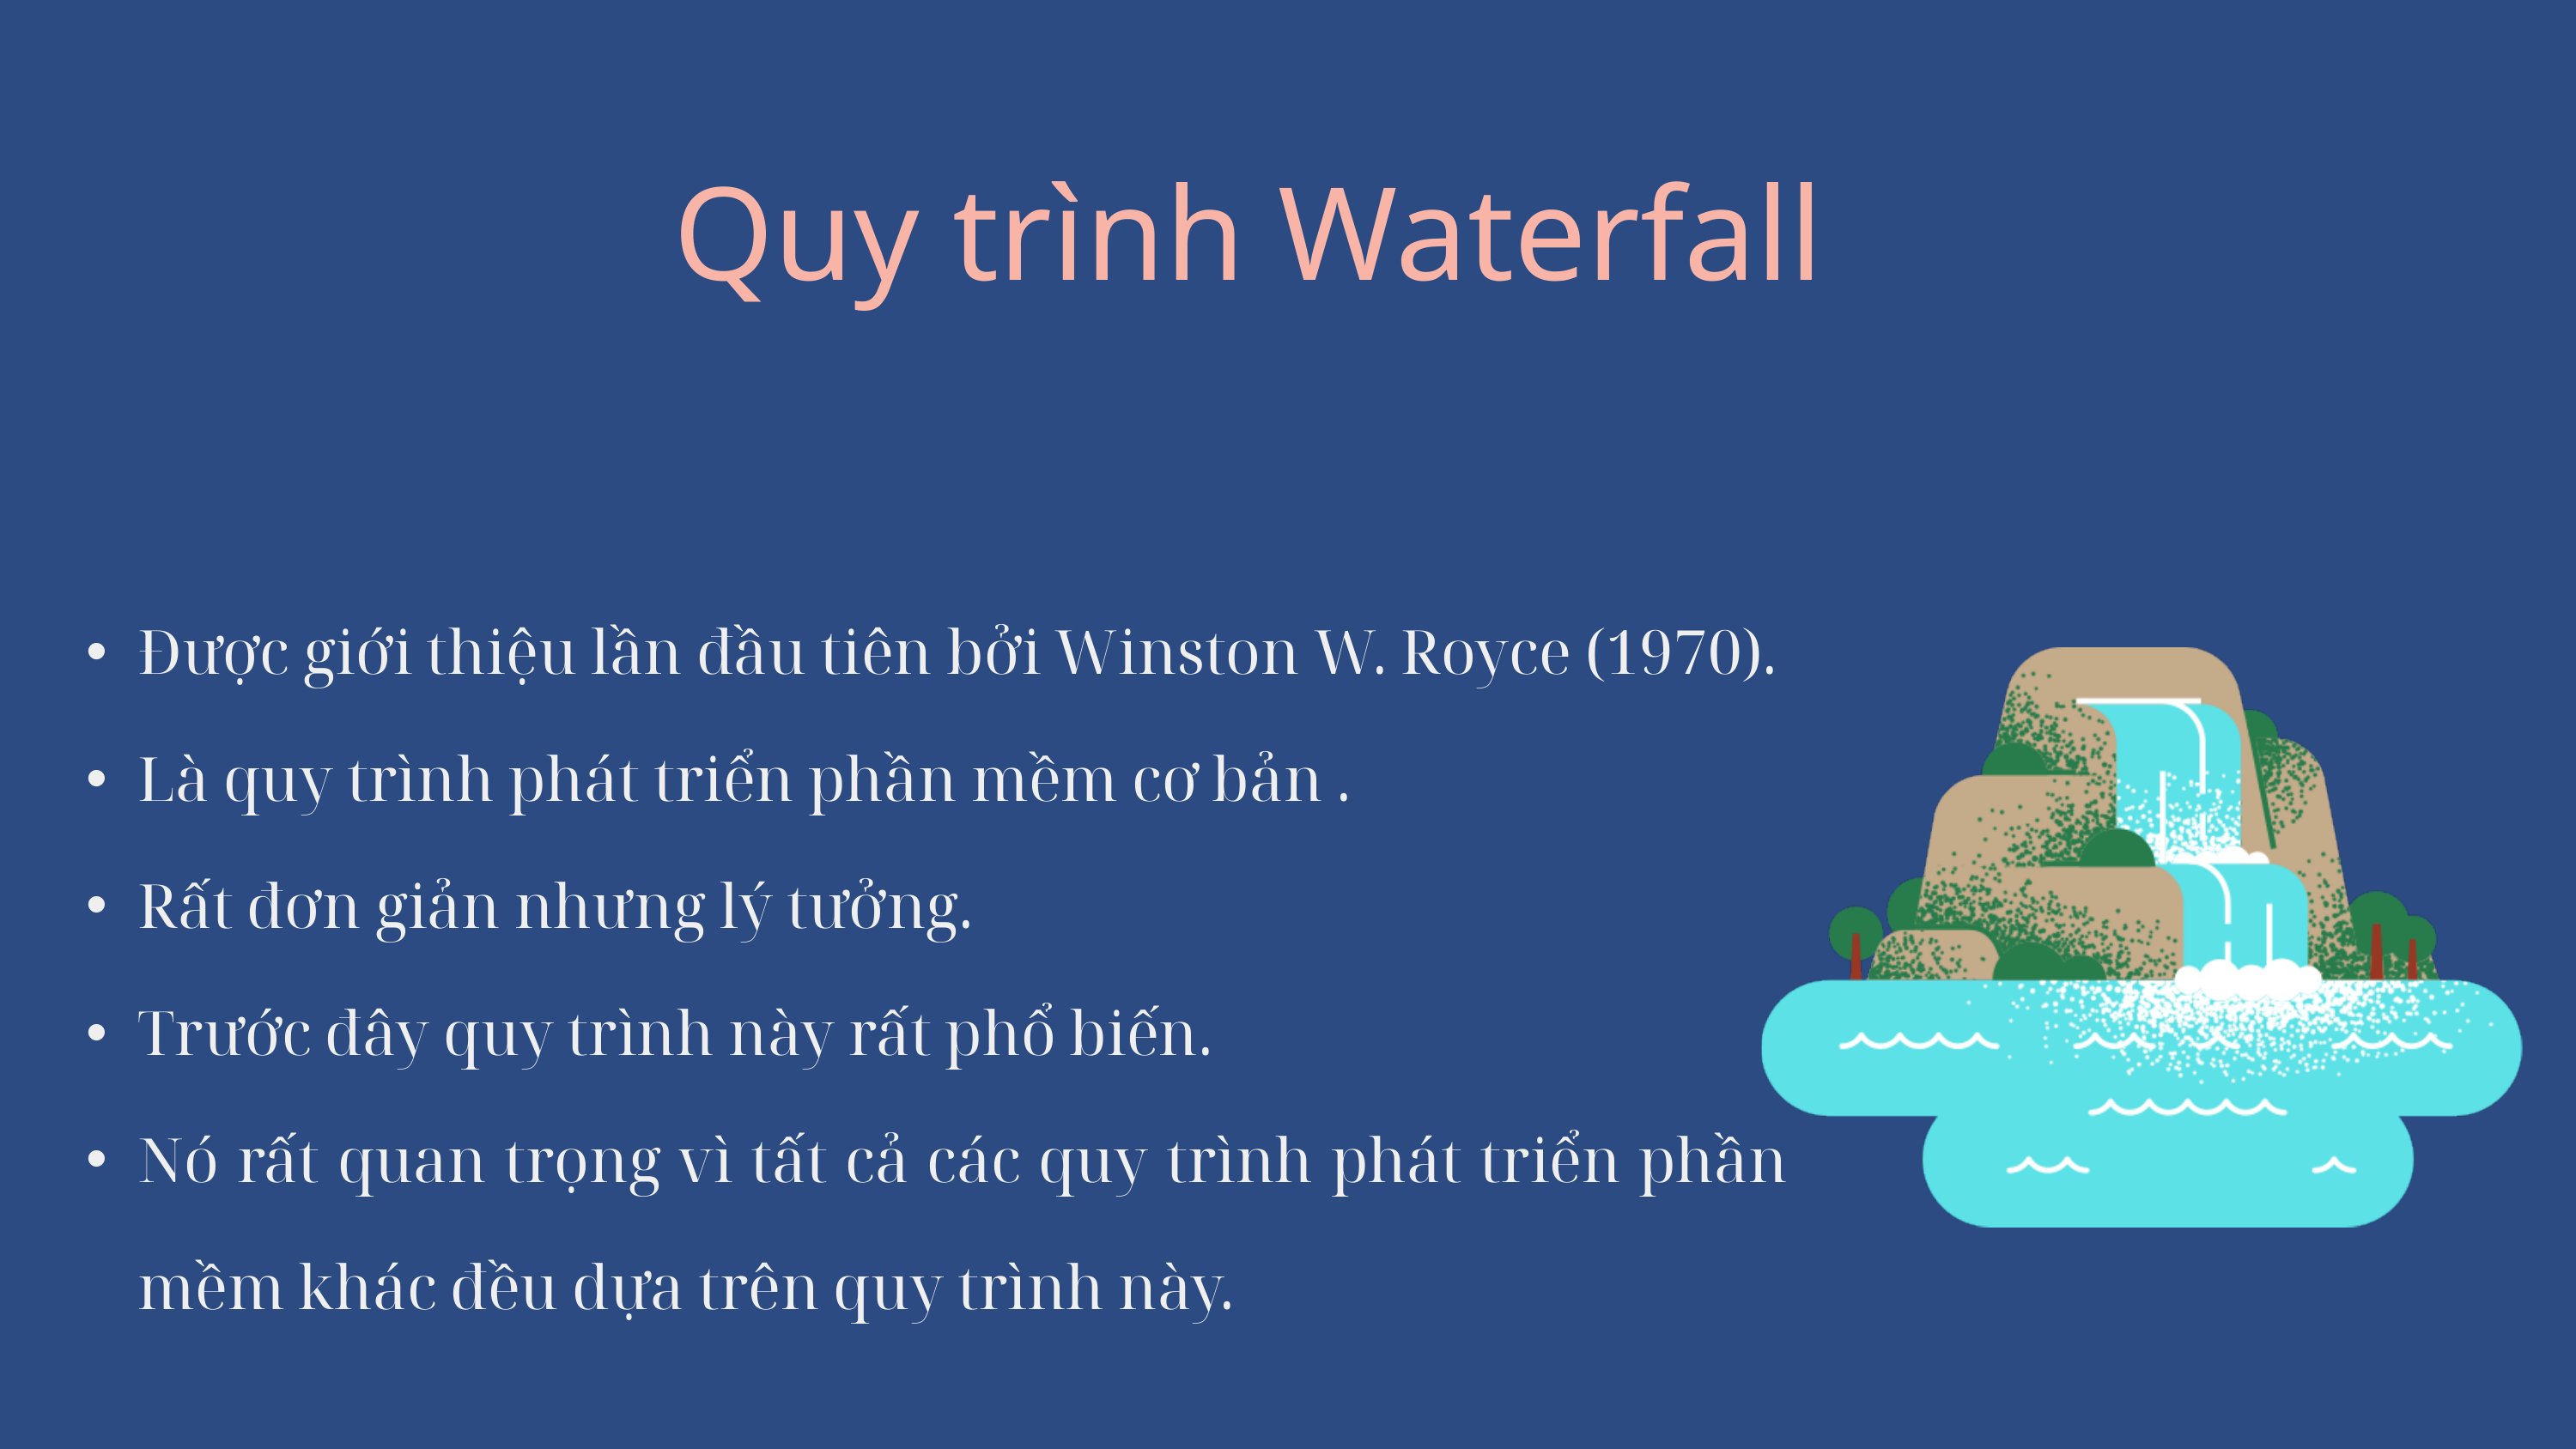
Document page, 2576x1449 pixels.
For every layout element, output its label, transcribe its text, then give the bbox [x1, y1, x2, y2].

text_box [1791, 647, 2523, 1228]
text_box Quy trình Waterfall [633, 125, 1863, 306]
text_box Được giới thiệu lần đầu tiên bởi Winston W. Royce (1970). Là quy trình phát triển phần mềm cơ bản . Rất đơn giản nhưng lý tưởng. Trước đây quy trình này rất phổ biến. Nó rất quan trọng vì tất cả các quy trình phát triển phần mềm khác đều dựa trên quy trình này. [34, 560, 1791, 1322]
